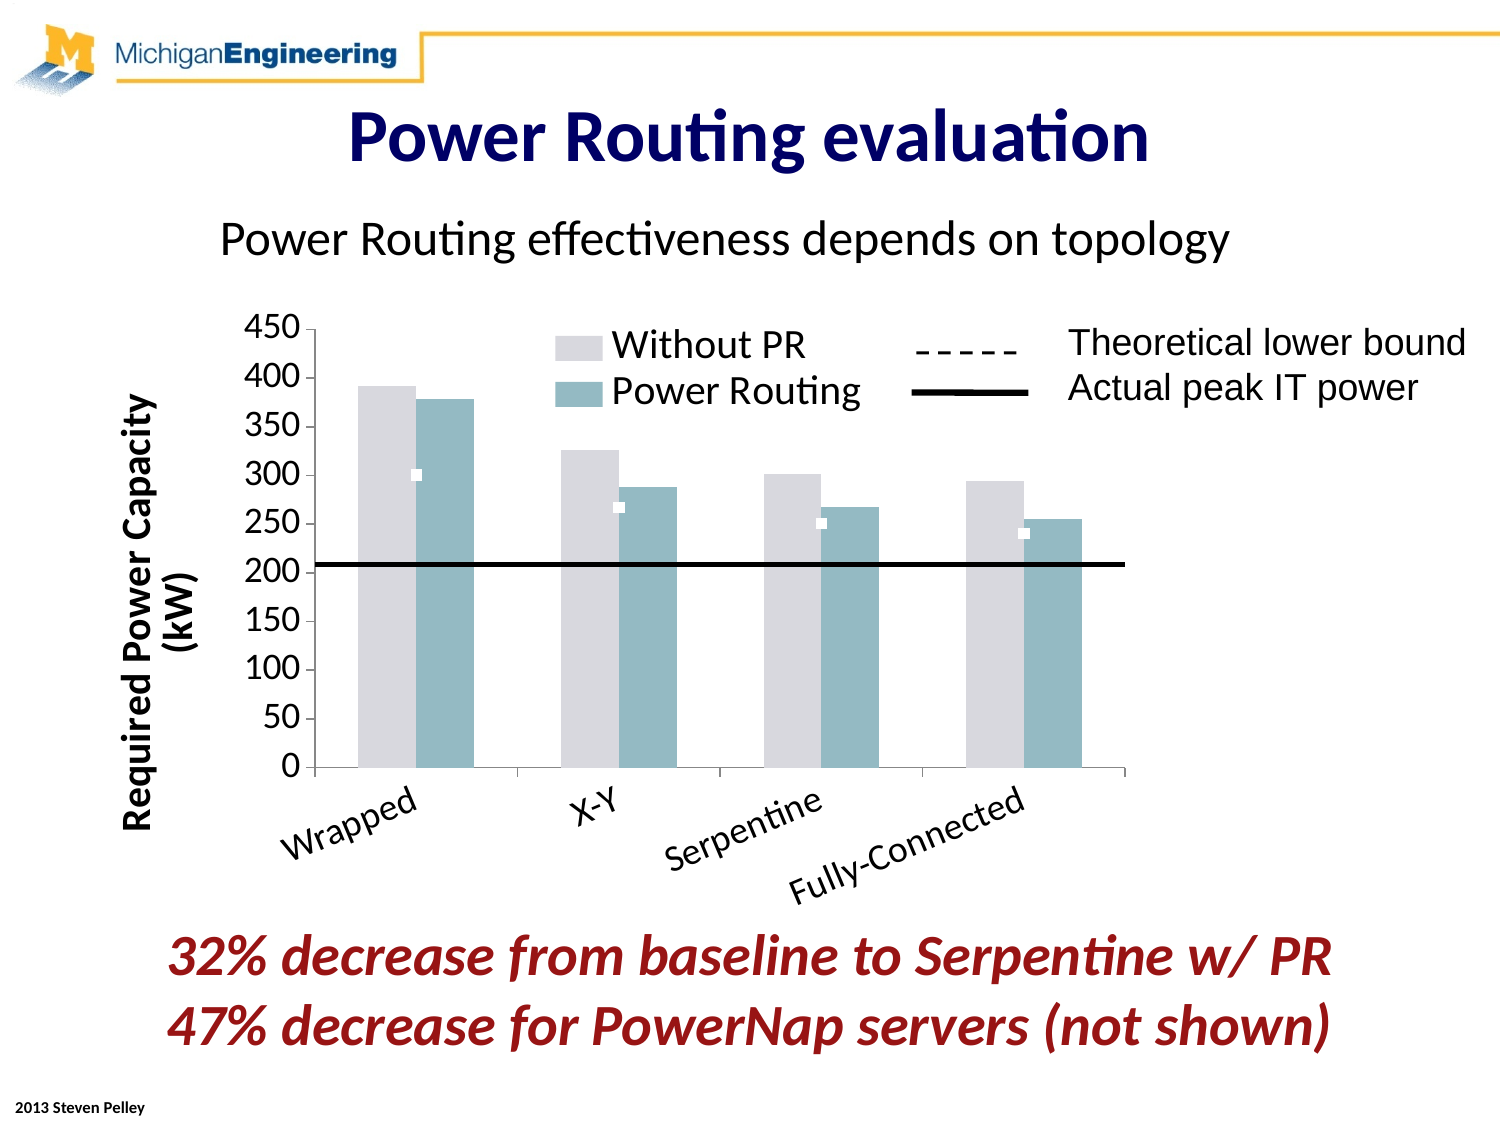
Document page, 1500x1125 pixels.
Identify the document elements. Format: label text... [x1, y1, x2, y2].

chart [79, 297, 1500, 929]
picture [12, 24, 1500, 97]
text_box 32% decrease from baseline to Serpentine w/ PR 47% decrease for PowerNap servers (not shown) [95, 936, 1405, 1065]
text_box Power Routing effectiveness depends on topology [108, 197, 1343, 273]
title Power Routing evaluation [74, 74, 1426, 188]
